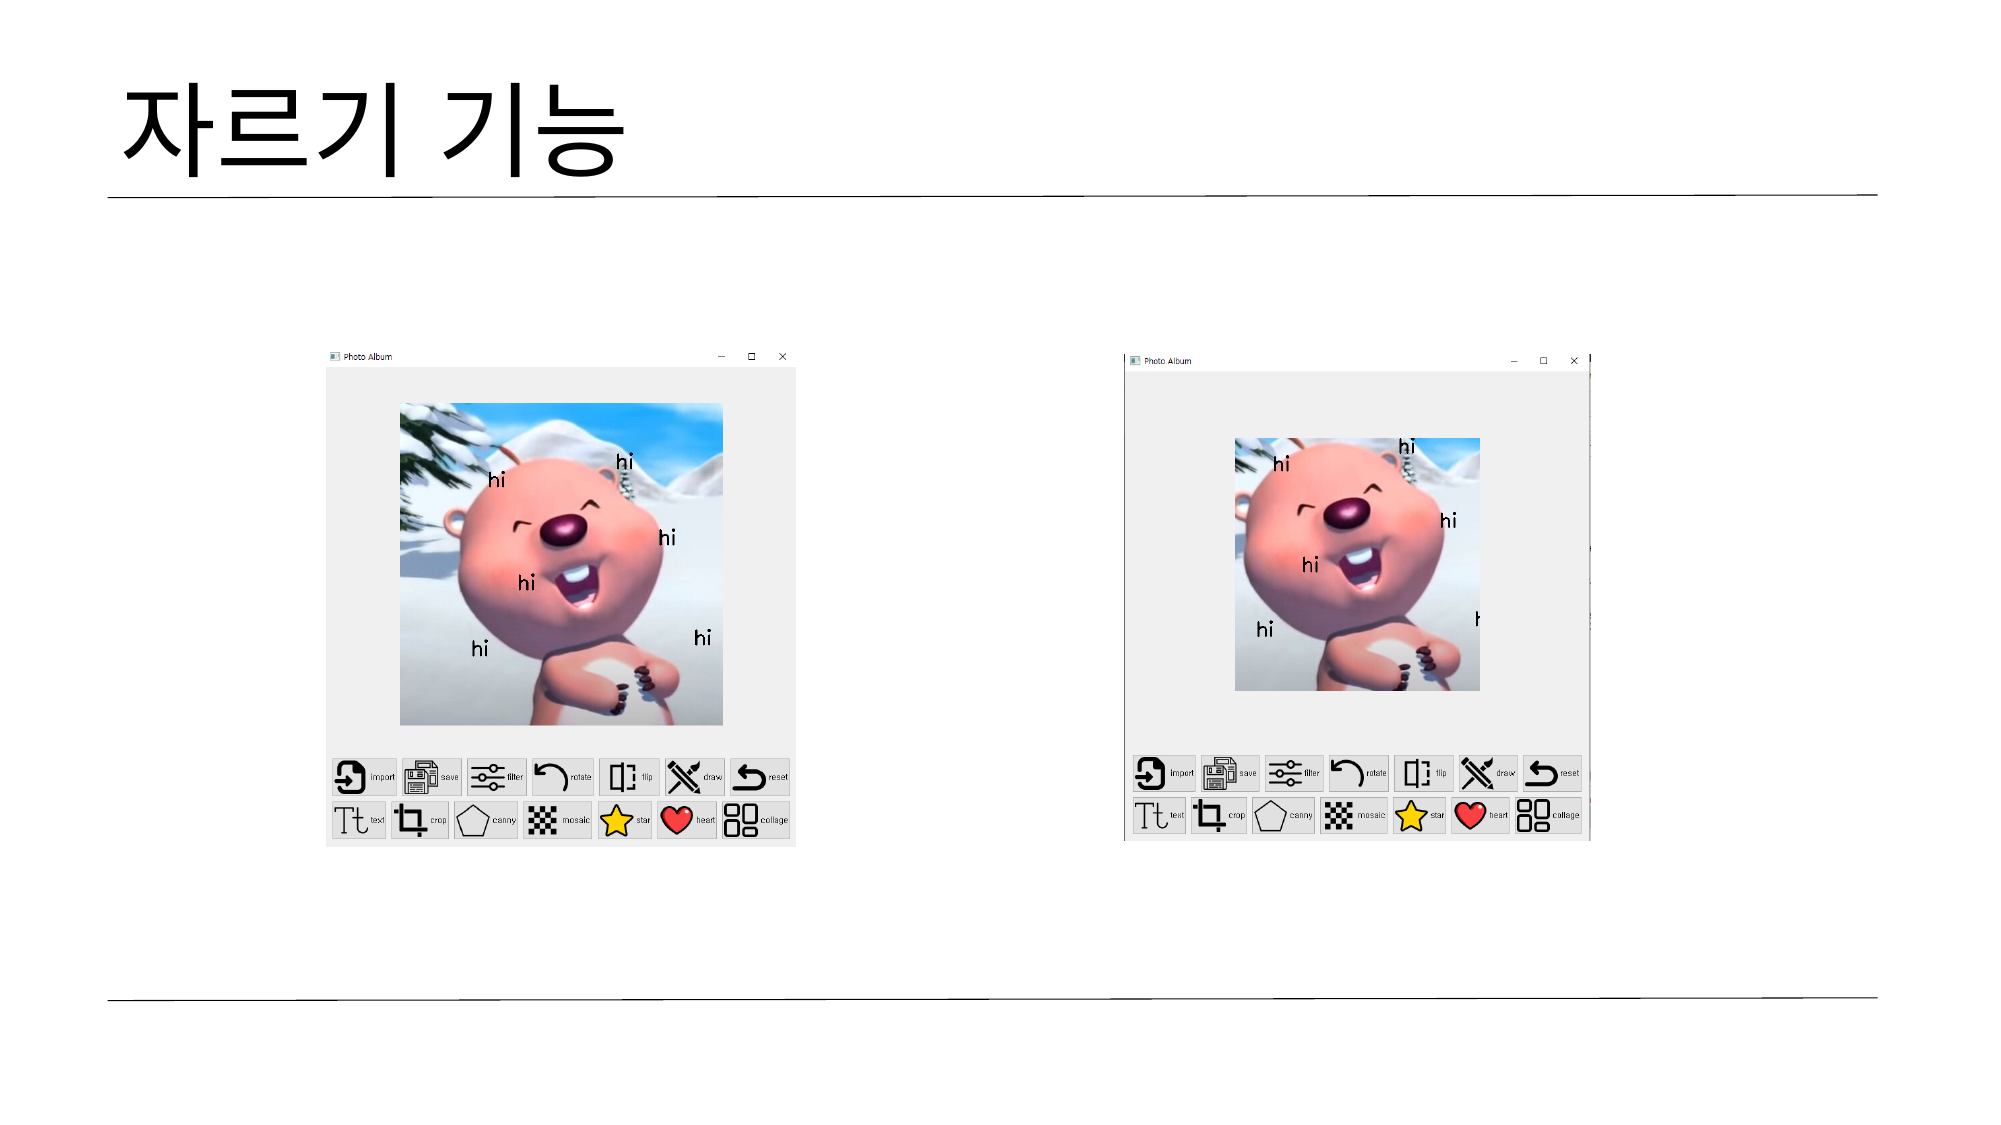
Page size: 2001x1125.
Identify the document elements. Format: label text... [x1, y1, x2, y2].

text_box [107, 997, 1878, 1001]
picture [326, 348, 796, 847]
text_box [107, 194, 1878, 198]
text_box 자르기 기능 [105, 57, 645, 198]
picture [1124, 354, 1591, 842]
